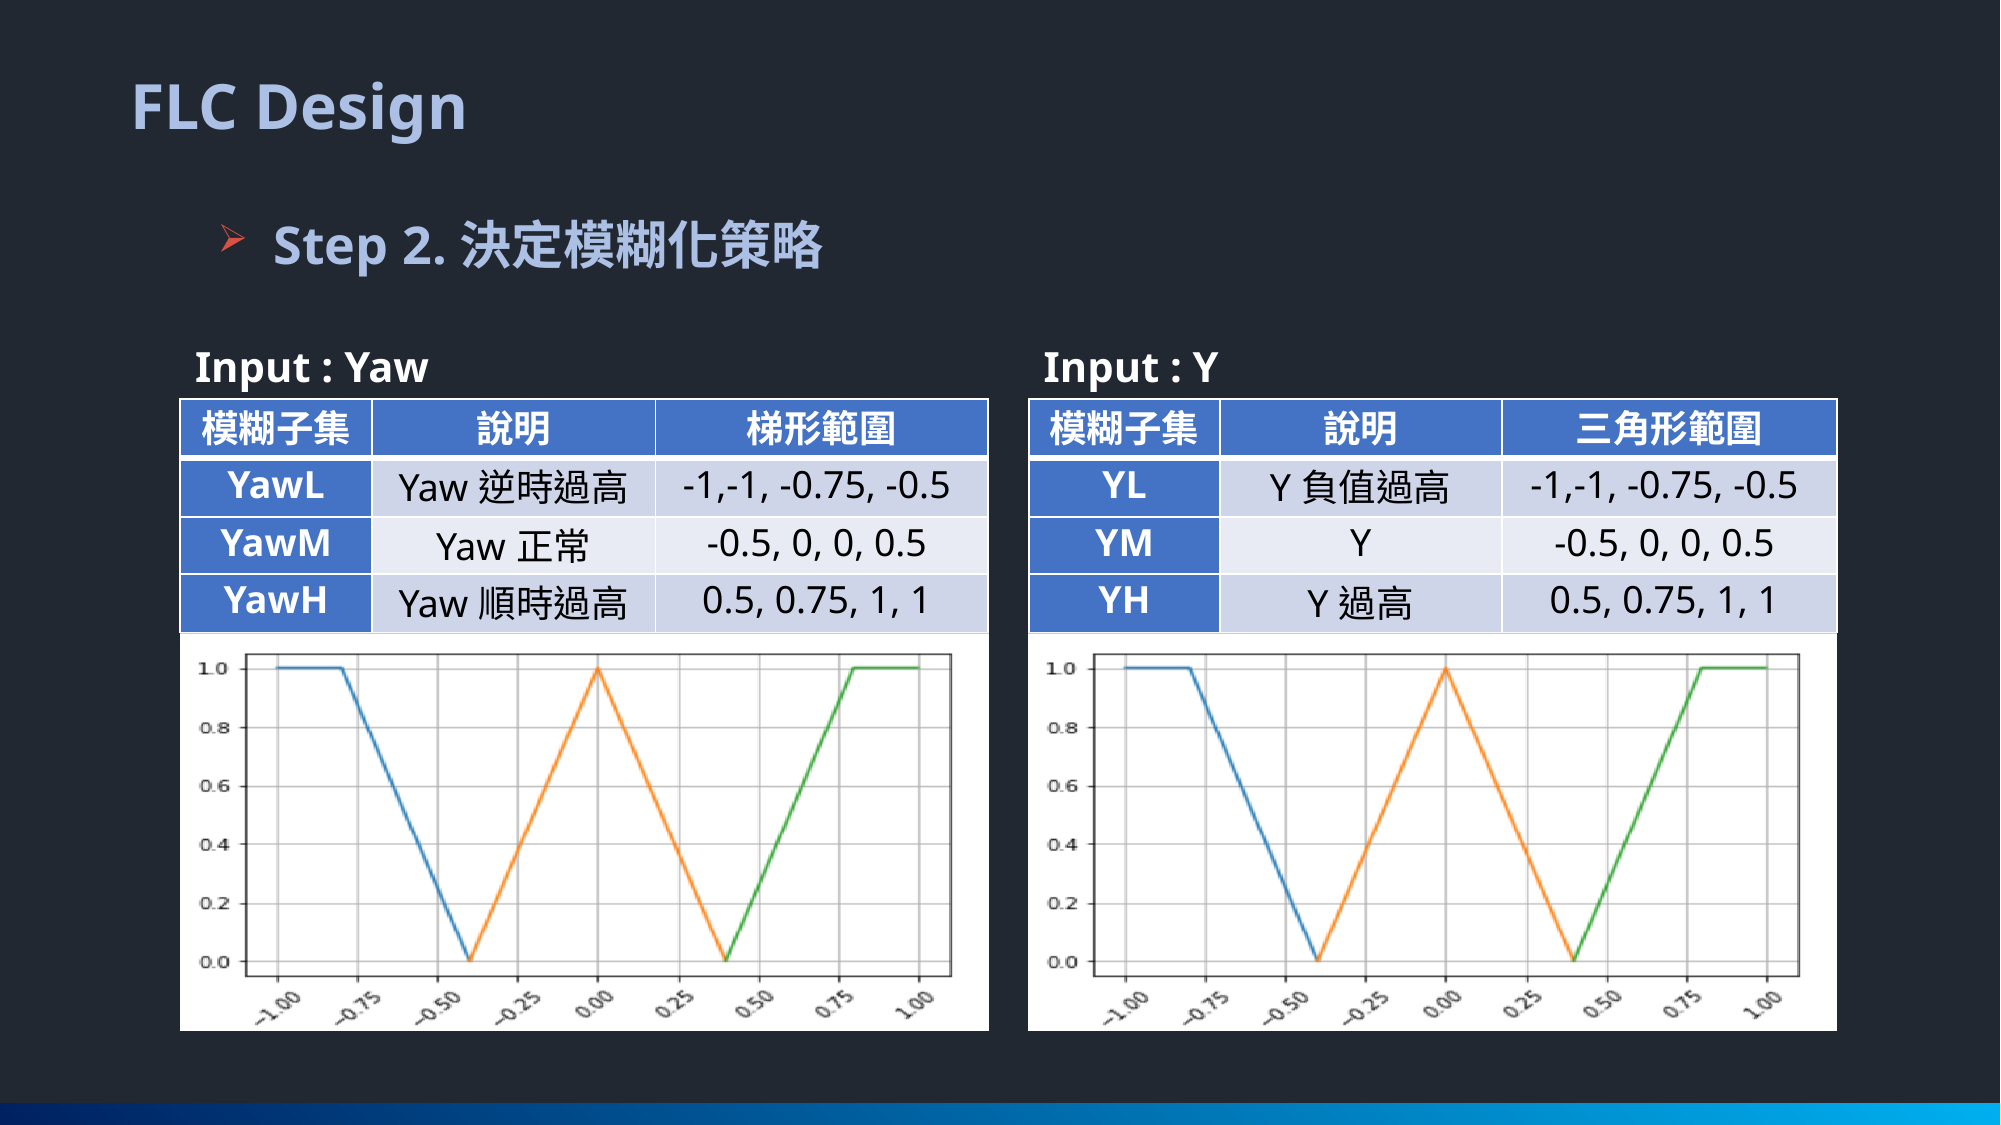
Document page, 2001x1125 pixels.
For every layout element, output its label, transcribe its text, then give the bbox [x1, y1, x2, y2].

table_cell YM [1030, 518, 1219, 573]
table_cell Y負值過高 [1221, 461, 1501, 516]
table_cell Y [1221, 518, 1501, 573]
table_header 模糊子集 [1030, 400, 1219, 455]
table_cell -1,-1, -0.75, -0.5 [1503, 461, 1836, 516]
picture [180, 632, 989, 1031]
table_cell -0.5, 0, 0, 0.5 [1503, 518, 1836, 573]
table_cell -0.5, 0, 0, 0.5 [656, 518, 987, 573]
table_cell 0.5, 0.75, 1, 1 [1503, 575, 1836, 632]
table_cell 0.5, 0.75, 1, 1 [656, 575, 987, 632]
text_box Step 2.決定模糊化策略 [202, 204, 1052, 282]
table_header 模糊子集 [181, 400, 371, 455]
table_header 梯形範圍 [656, 400, 987, 455]
table_header 說明 [373, 400, 655, 455]
text_box FLC Design [115, 59, 484, 149]
table_cell YawL [181, 461, 371, 516]
table_cell Y過高 [1221, 575, 1501, 632]
text_box Input : Yaw [180, 333, 484, 399]
picture [1028, 632, 1837, 1031]
table_cell Yaw正常 [373, 518, 655, 573]
table_cell YawH [181, 575, 371, 632]
table_cell YL [1030, 461, 1219, 516]
table_cell YH [1030, 575, 1219, 632]
table_header 三角形範圍 [1503, 400, 1836, 455]
table_cell YawM [181, 518, 371, 573]
table_header 說明 [1221, 400, 1501, 455]
text_box Input : Y [1028, 333, 1254, 399]
table_cell -1,-1, -0.75, -0.5 [656, 461, 987, 516]
table_cell Yaw順時過高 [373, 575, 655, 632]
table_cell Yaw逆時過高 [373, 461, 655, 516]
